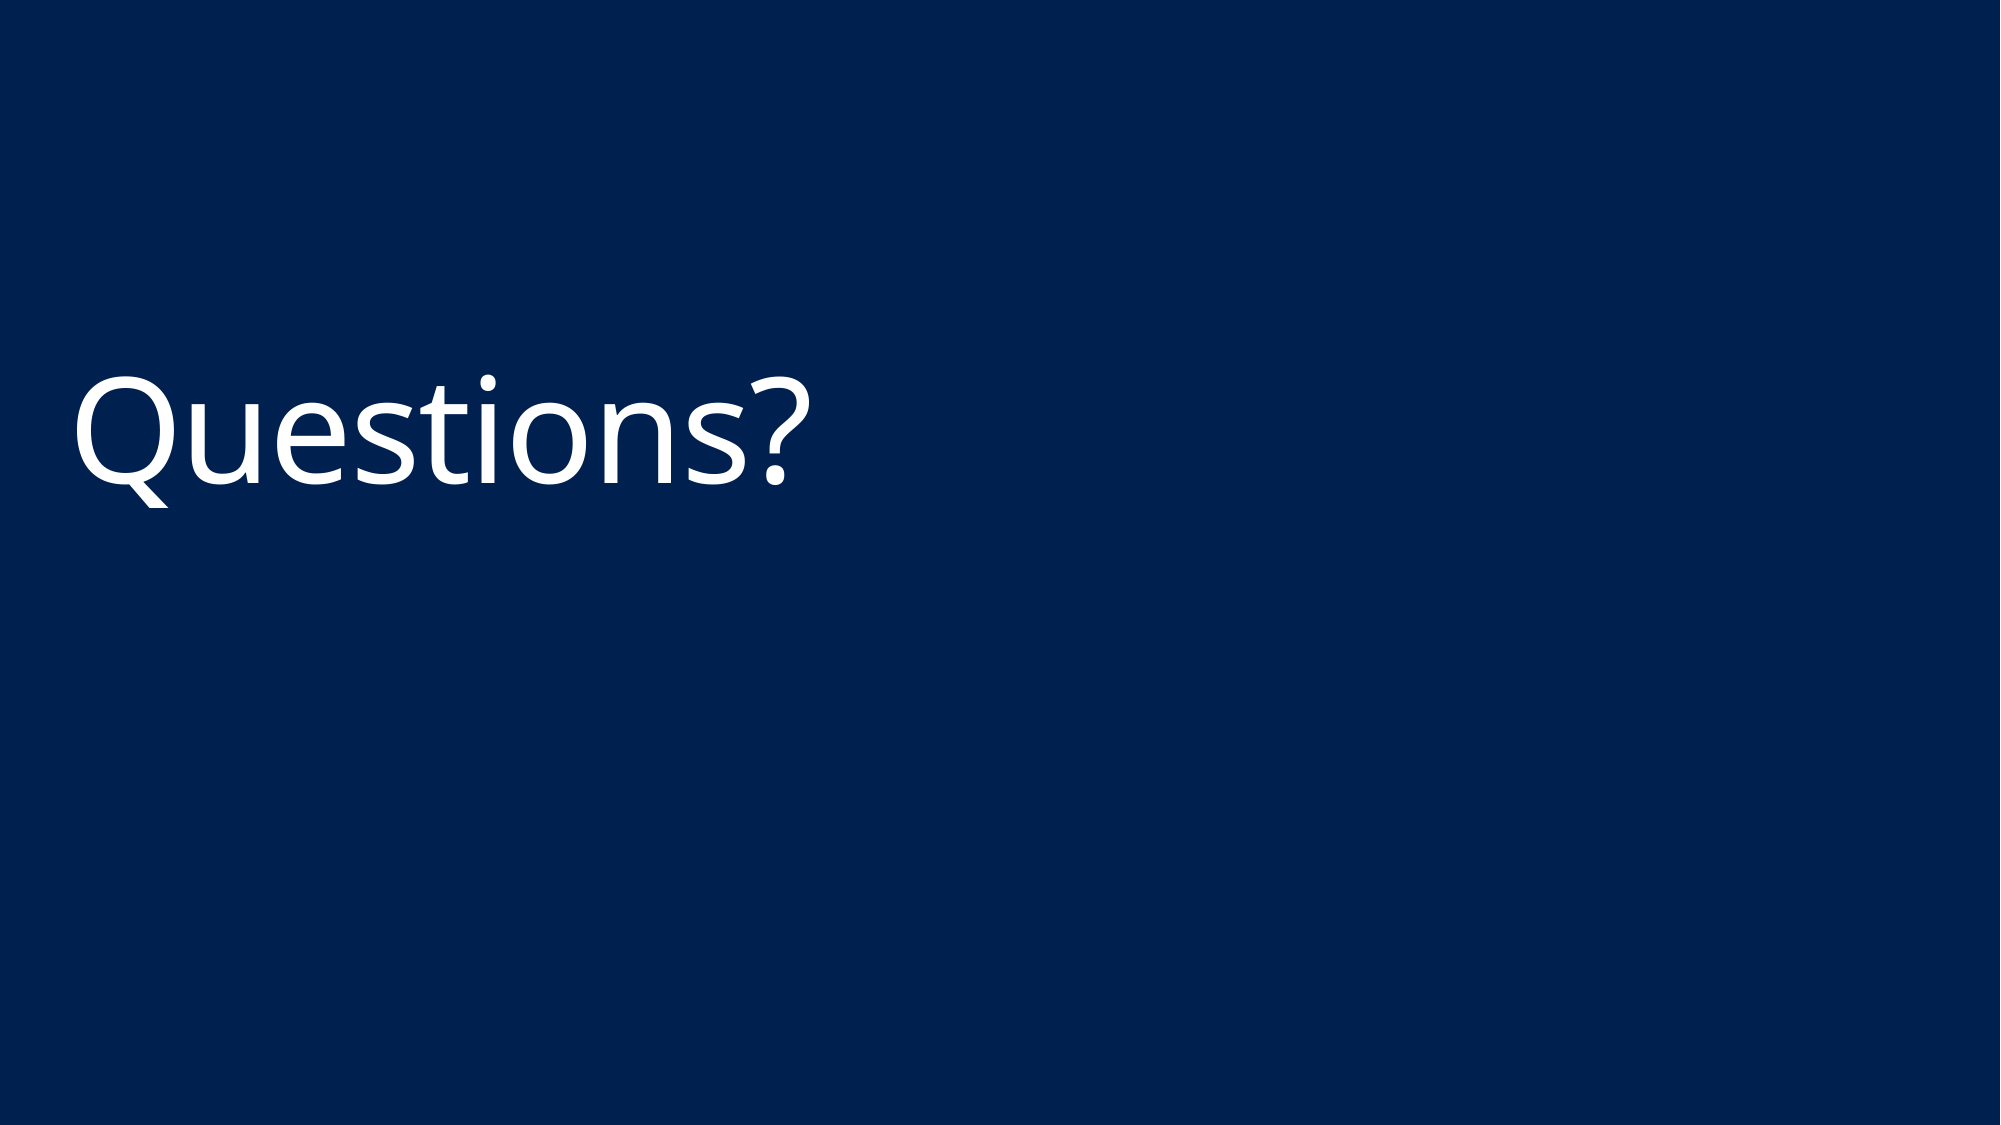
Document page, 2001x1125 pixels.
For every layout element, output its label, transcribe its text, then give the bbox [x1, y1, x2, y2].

title Questions? [44, 341, 1956, 532]
